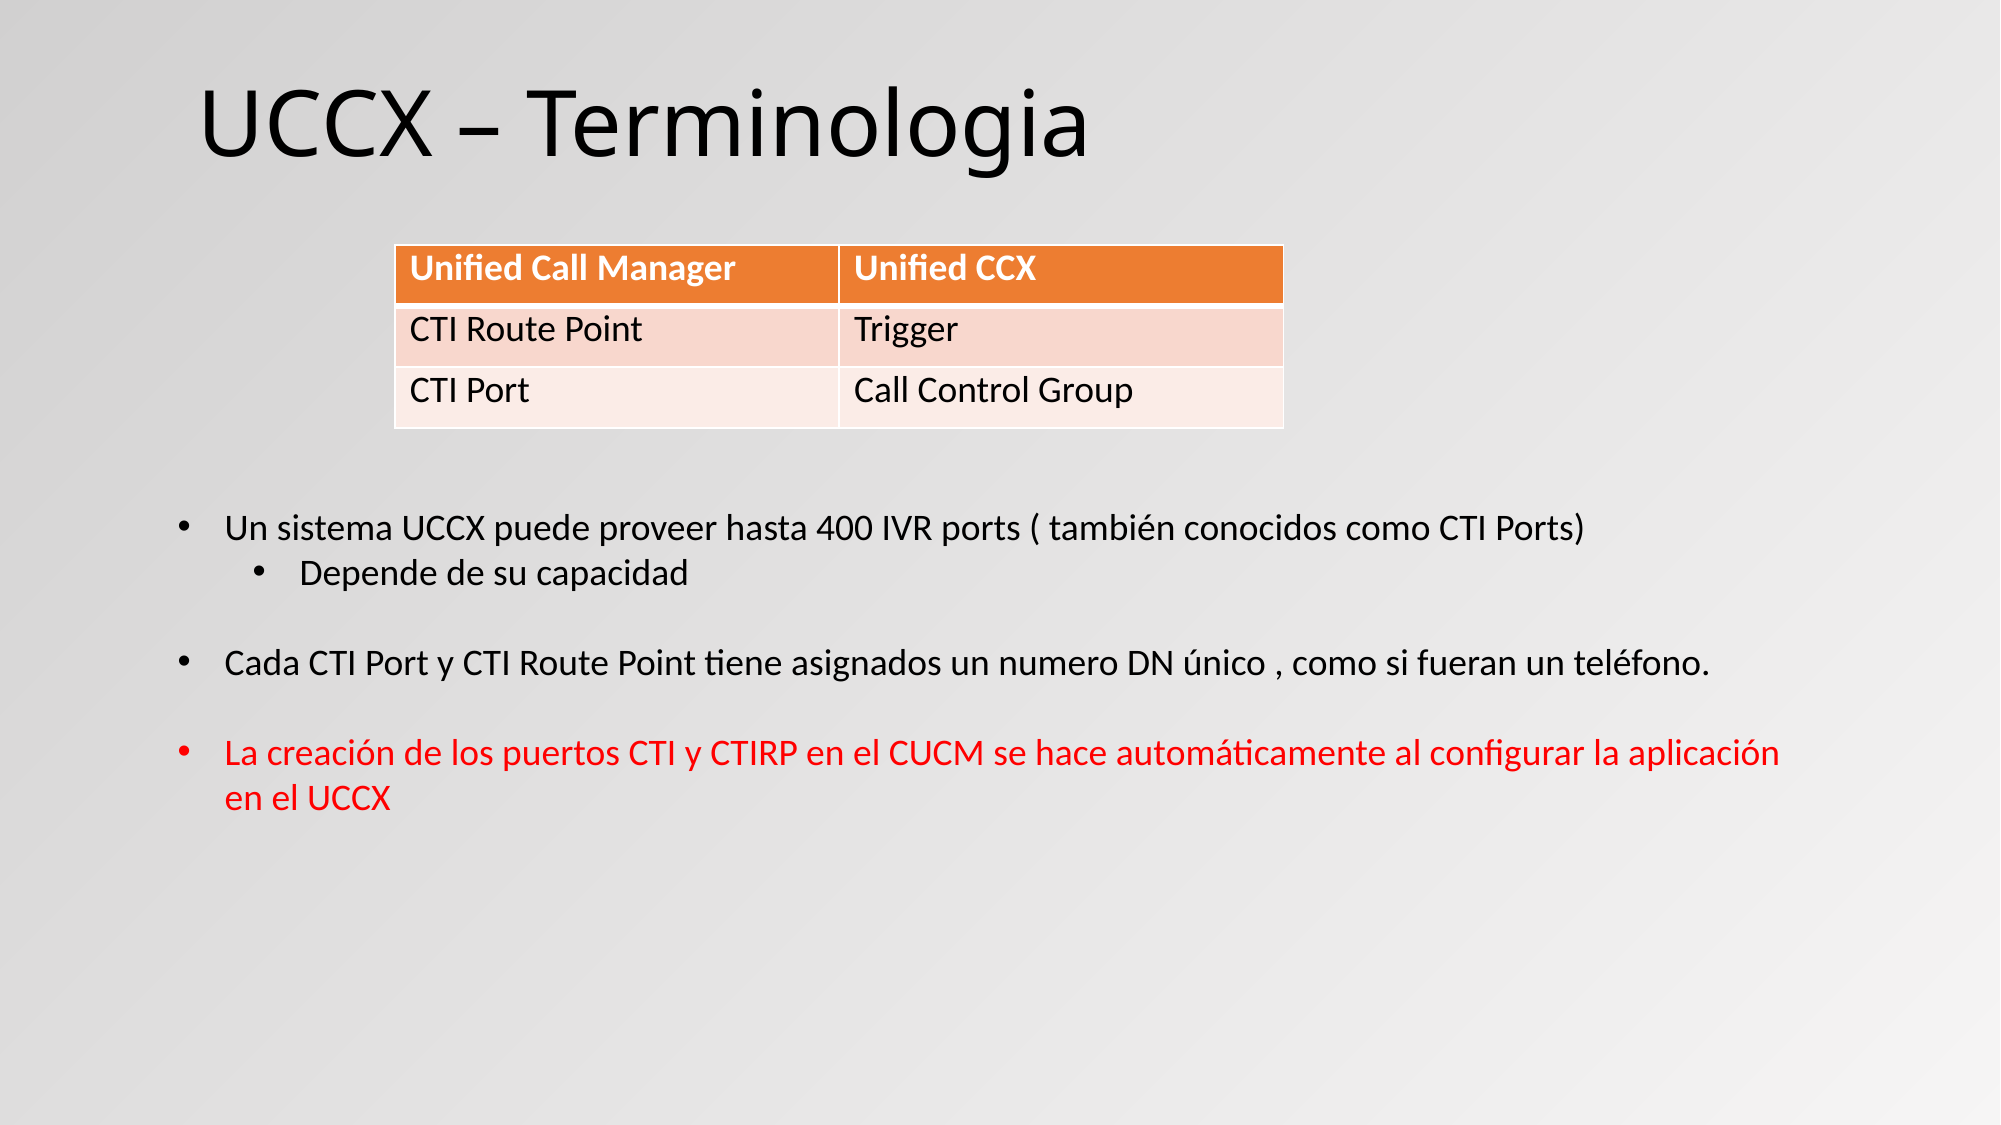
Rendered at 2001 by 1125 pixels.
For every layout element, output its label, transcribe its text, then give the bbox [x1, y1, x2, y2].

table_header Unified CCX [840, 246, 1283, 303]
table_cell CTI Port [396, 368, 838, 427]
table_cell Call Control Group [840, 368, 1283, 427]
table_header Unified Call Manager [396, 246, 838, 303]
title UCCX – Terminologia [183, 29, 1851, 224]
table_cell Trigger [840, 309, 1283, 366]
table_cell CTI Route Point [396, 309, 838, 366]
text_box Un sistema UCCX puede proveer hasta 400 IVR ports ( también conocidos como CTI Ports) Depende de su capacidad Cada CTI Port y CTI Route Point tiene asignados un numero DN único , como si fueran un teléfono. La creación de los puertos CTI y CTIRP en el CUCM se hace automáticamente al configurar la aplicación en el UCCX [162, 495, 1831, 871]
